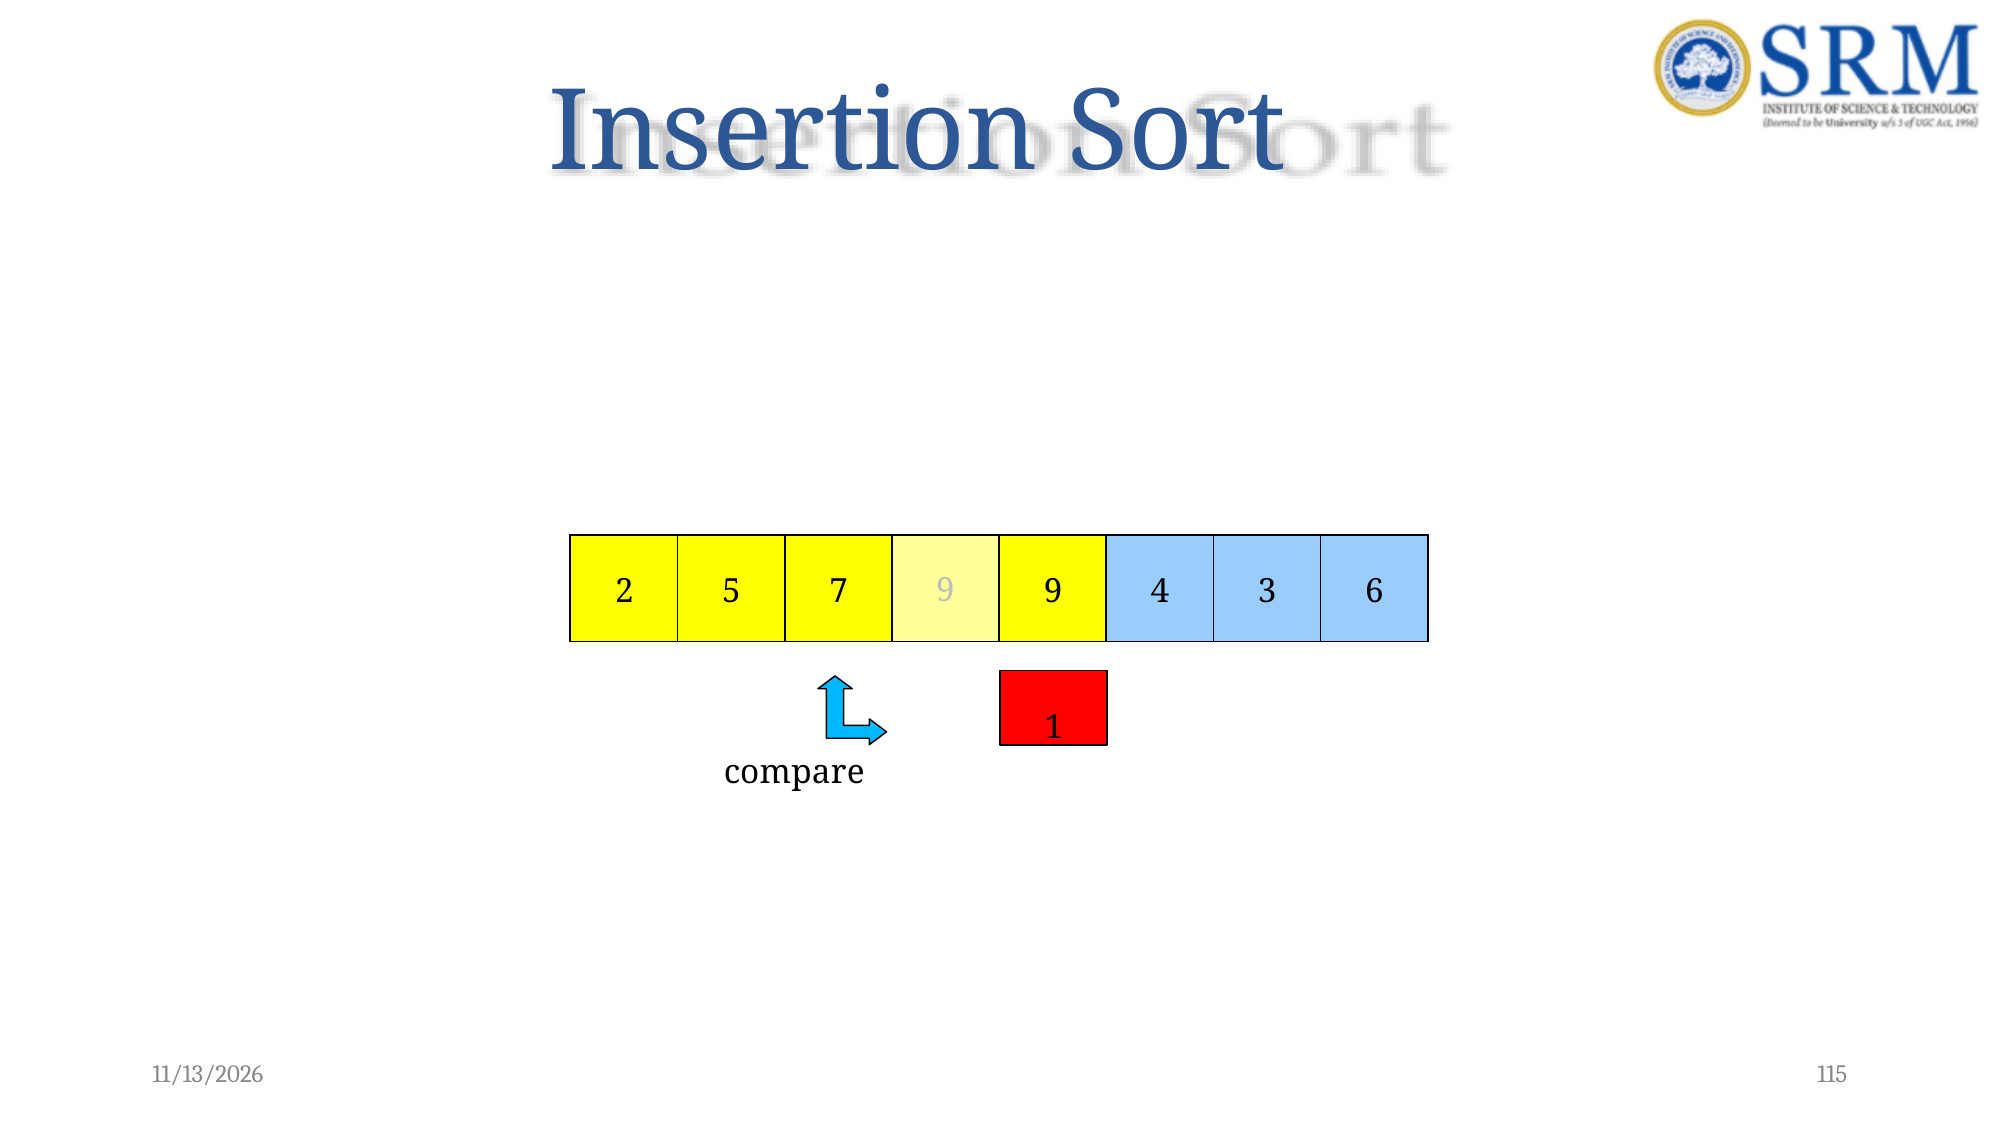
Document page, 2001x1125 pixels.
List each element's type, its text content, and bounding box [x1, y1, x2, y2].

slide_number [137, 1042, 588, 1103]
table_header 5 [678, 536, 784, 641]
table_header 4 [1107, 536, 1213, 641]
text_box [817, 675, 887, 745]
table_header 9 [893, 536, 998, 641]
picture [1651, 0, 2000, 151]
table_header 3 [1214, 536, 1320, 641]
title Insertion Sort [546, 28, 1453, 219]
table_header 6 [1321, 536, 1427, 641]
text_box 1 [999, 670, 1108, 745]
table_header 9 [1000, 536, 1105, 641]
table_header 7 [786, 536, 891, 641]
text_box [447, 26, 1552, 280]
slide_number 115 [1412, 1042, 1863, 1103]
table_header 2 [571, 536, 677, 641]
text_box compare [721, 747, 902, 790]
